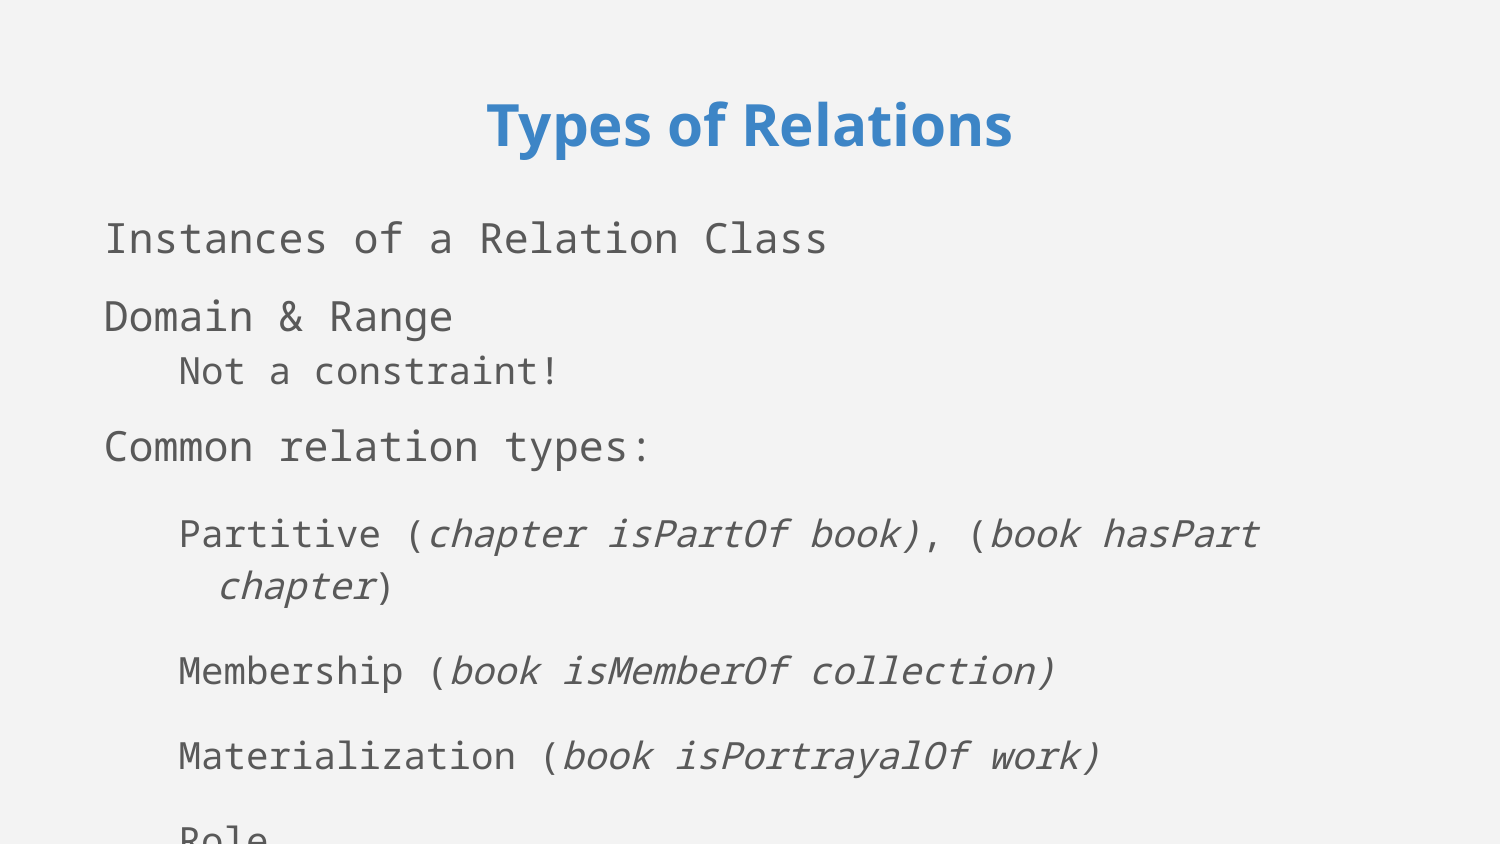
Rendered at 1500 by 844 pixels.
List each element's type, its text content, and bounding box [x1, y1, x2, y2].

list Instances of a Relation Class Domain & Range Not a constraint! Common relation types: Partitive (chapter isPartOf book), (book hasPart chapter) Membership (book isMemberOf collection) Materialization (book isPortrayalOf work) Role Type (person isA author) Surrogate (author isRoleOf person, book hasAuthor author) [51, 189, 1449, 790]
title Types of Relations [51, 72, 1449, 167]
